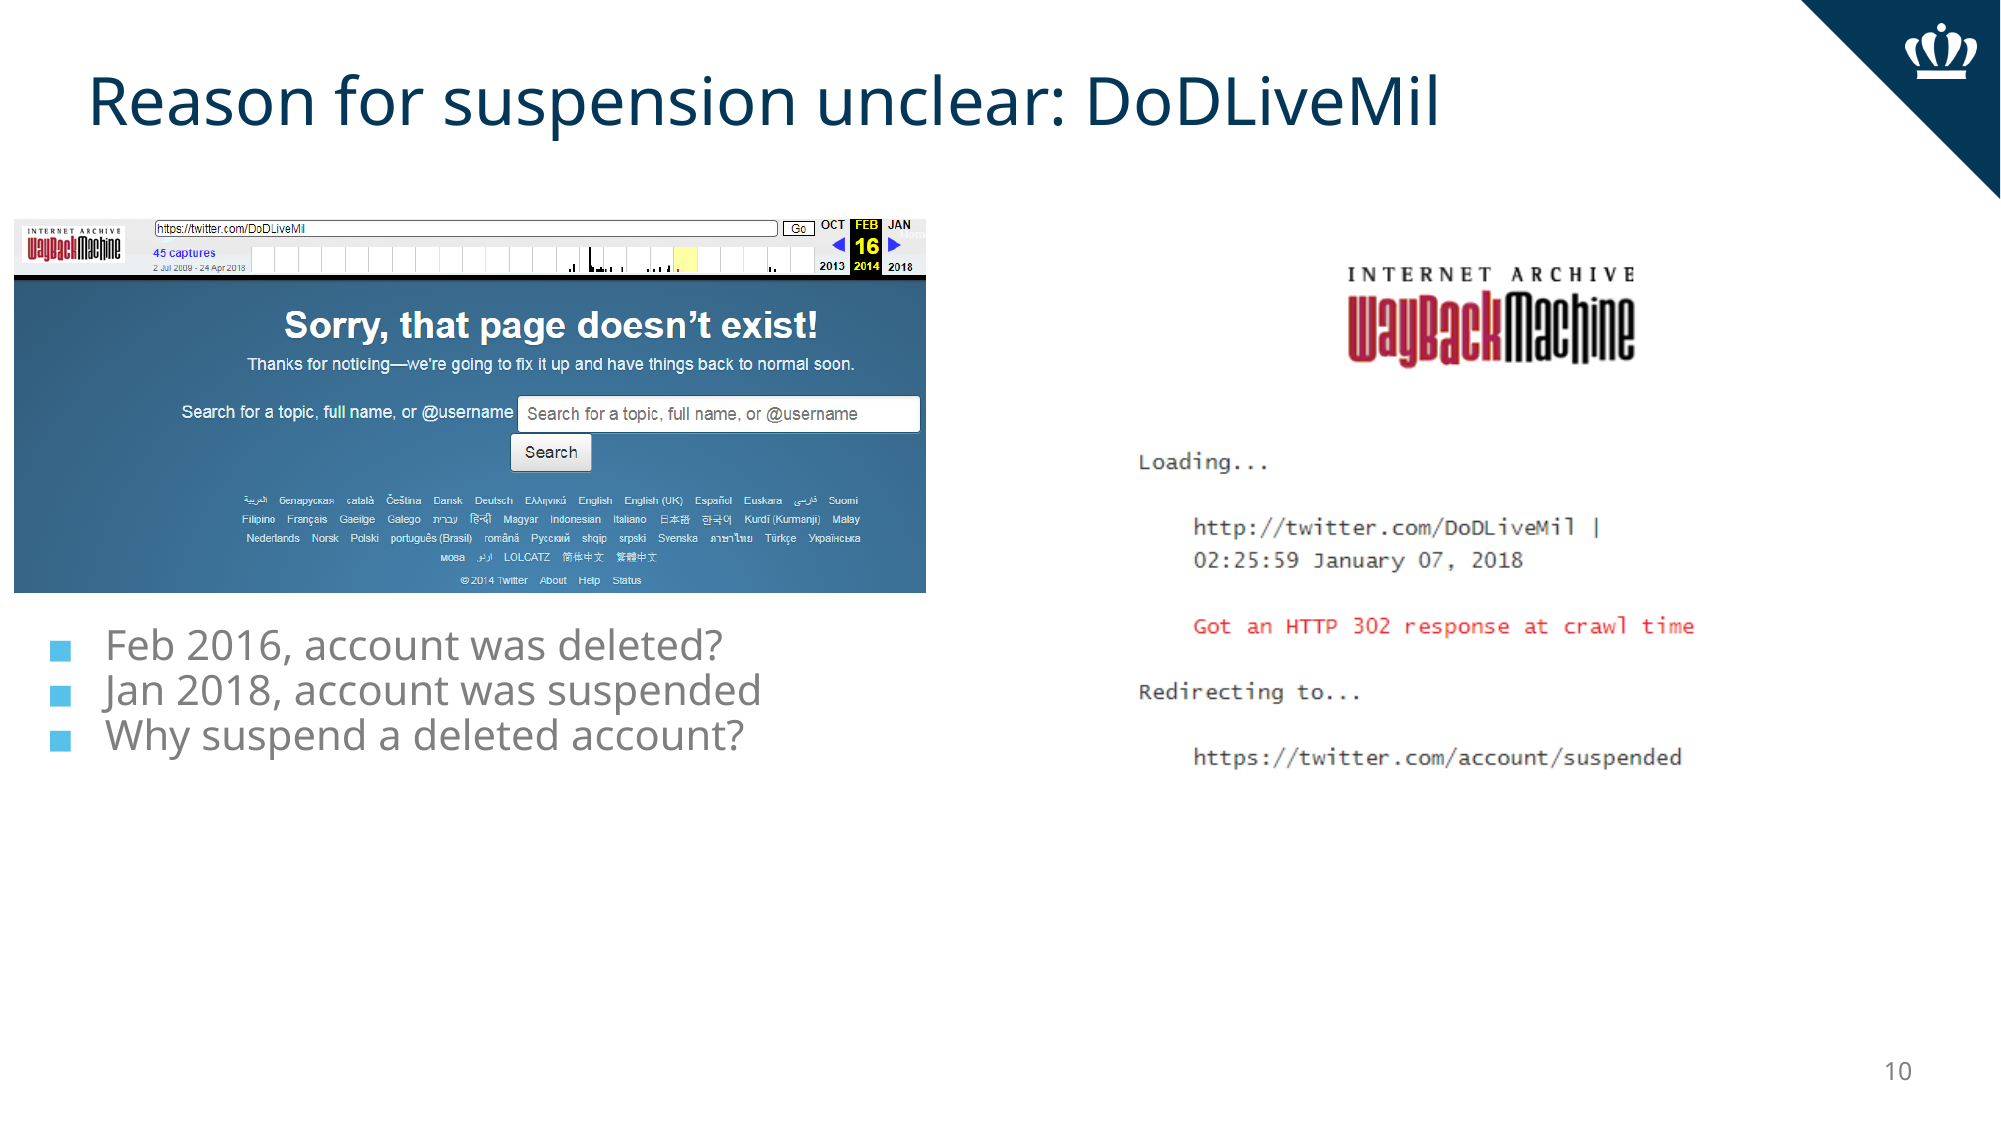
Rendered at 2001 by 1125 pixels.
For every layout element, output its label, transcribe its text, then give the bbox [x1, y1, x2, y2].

picture [1905, 23, 1977, 79]
slide_number ‹#› [1477, 1042, 1928, 1103]
picture [1078, 218, 1812, 834]
picture [14, 218, 926, 593]
title Reason for suspension unclear: DoDLiveMil [72, 59, 1928, 220]
list Feb 2016, account was deleted? Jan 2018, account was suspended Why suspend a deleted account? [14, 609, 964, 1021]
